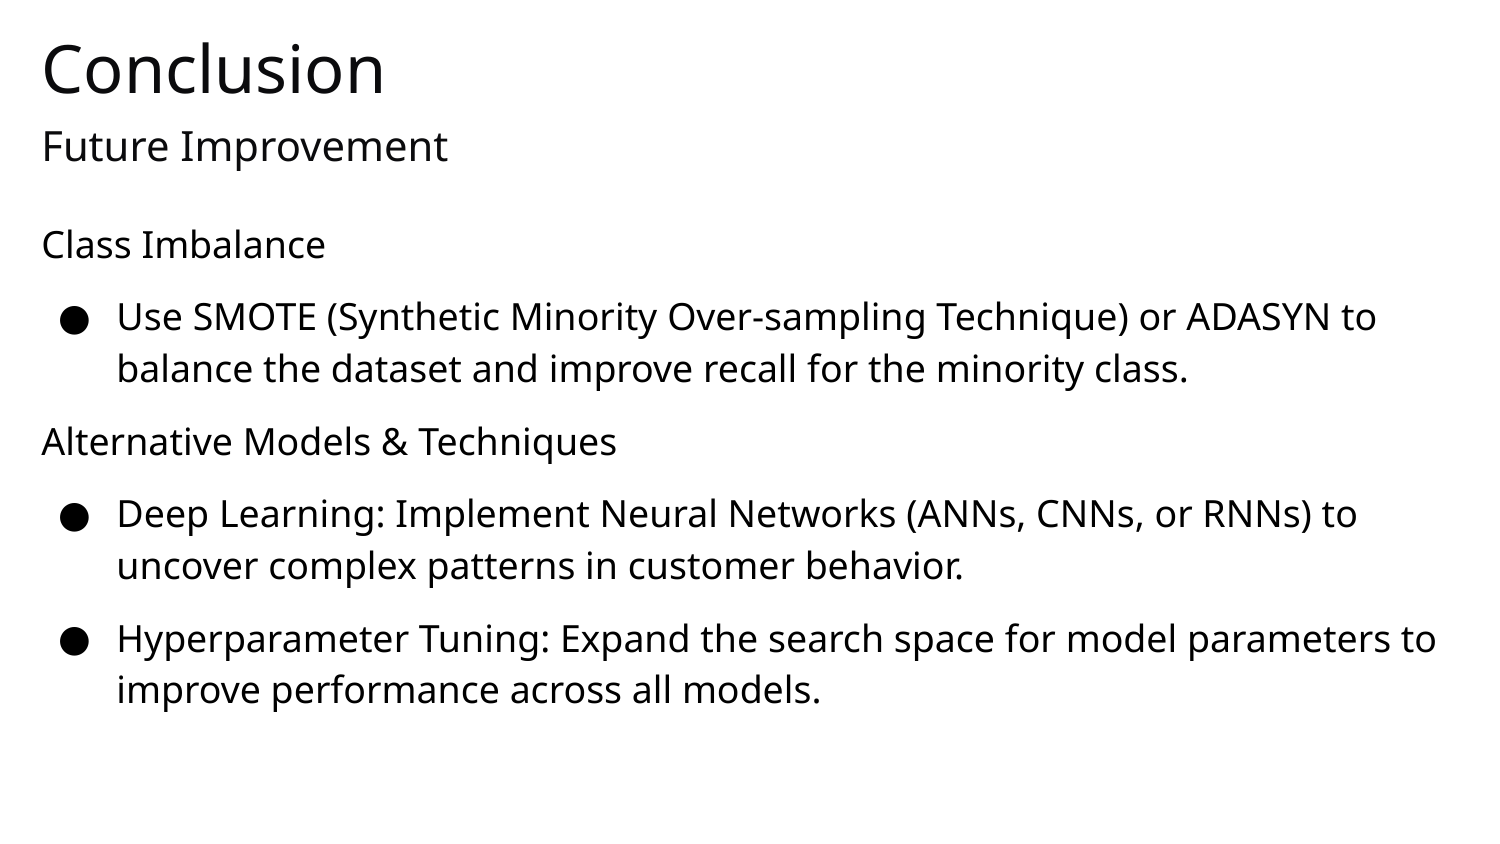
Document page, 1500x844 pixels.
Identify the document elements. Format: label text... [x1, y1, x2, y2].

title Conclusion [26, 12, 1291, 110]
list Class Imbalance Use SMOTE (Synthetic Minority Over-sampling Technique) or ADASYN to balance the dataset and improve recall for the minority class. Alternative Models & Techniques Deep Learning: Implement Neural Networks (ANNs, CNNs, or RNNs) to uncover complex patterns in customer behavior. Hyperparameter Tuning: Expand the search space for model parameters to improve performance across all models. [26, 199, 1491, 822]
text_box Future Improvement [26, 104, 805, 185]
